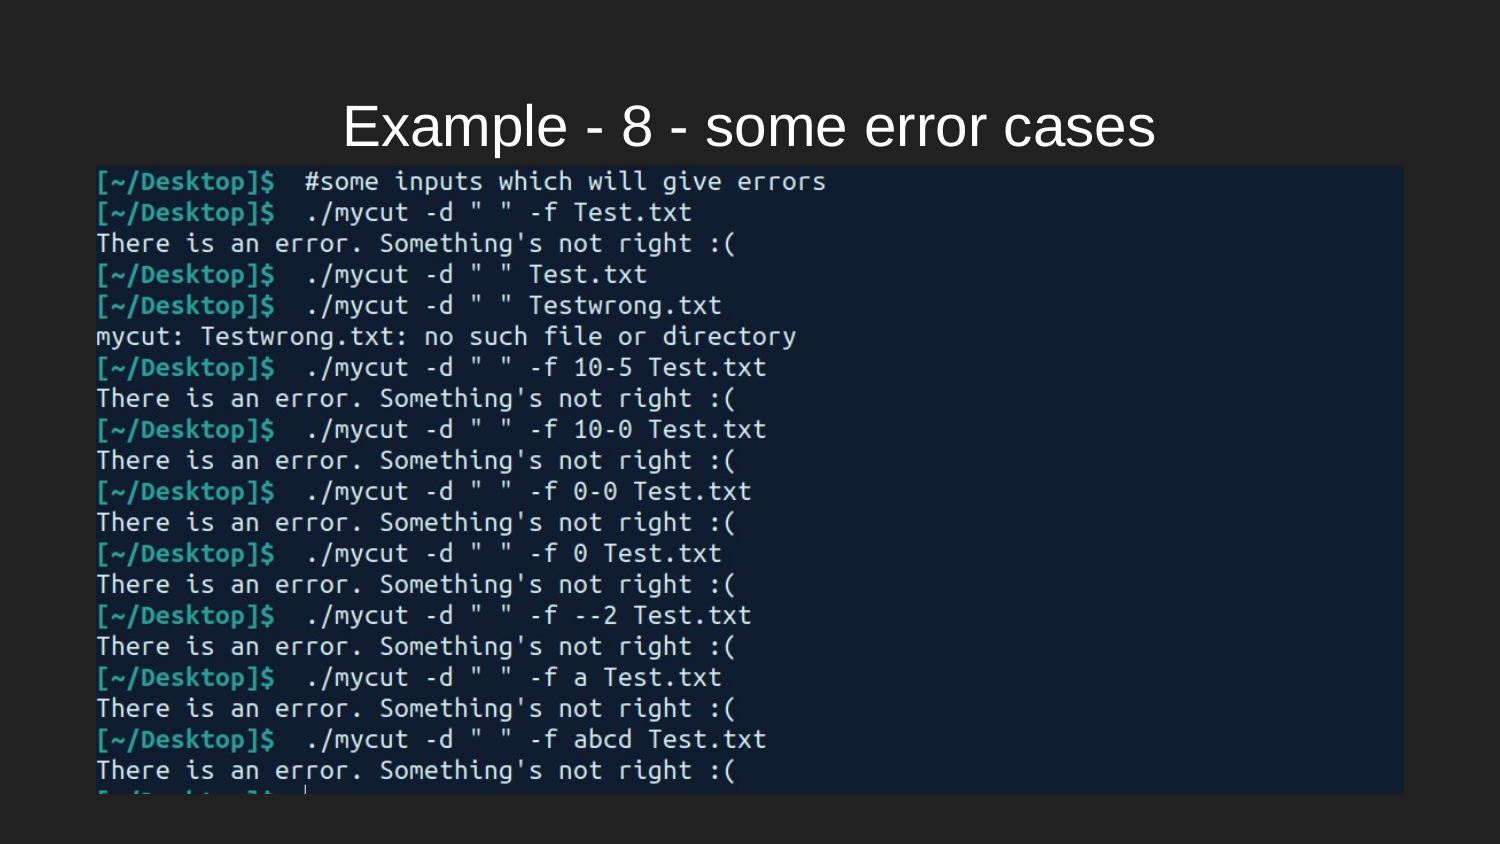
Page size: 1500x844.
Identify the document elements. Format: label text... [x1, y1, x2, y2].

picture [96, 166, 1404, 794]
title Example - 8 - some error cases [51, 72, 1449, 167]
